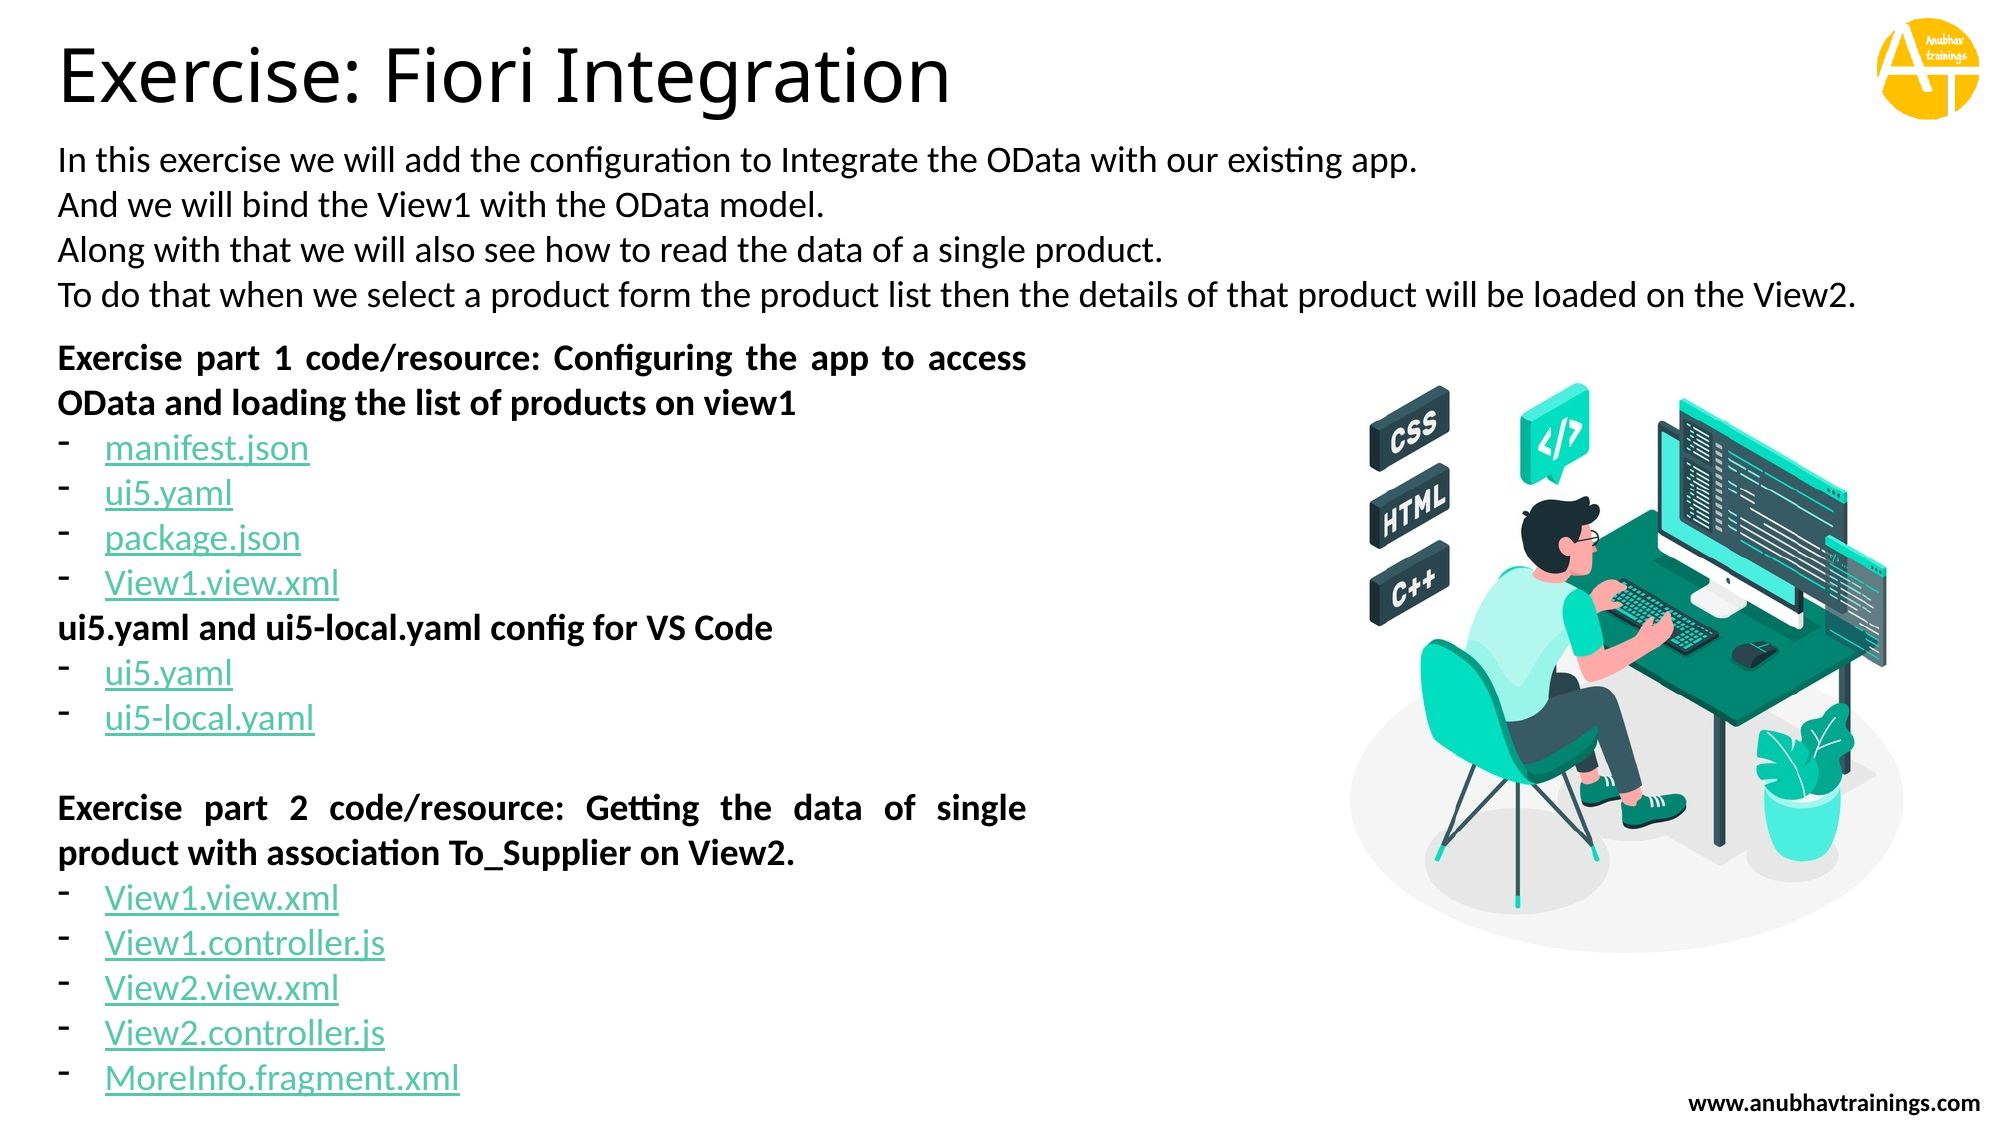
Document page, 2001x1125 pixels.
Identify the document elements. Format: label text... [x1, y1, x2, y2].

footer www.anubhavtrainings.com [1669, 1089, 2000, 1114]
picture [1318, 352, 1935, 969]
text_box In this exercise we will add the configuration to Integrate the OData with our existing app. And we will bind the View1 with the OData model. Along with that we will also see how to read the data of a single product. To do that when we select a product form the product list then the details of that product will be loaded on the View2. [42, 127, 1889, 323]
text_box Exercise: Fiori Integration [42, 30, 1319, 127]
picture [1866, 11, 1985, 128]
text_box Exercise part 1 code/resource: Configuring the app to access OData and loading the list of products on view1 manifest.json ui5.yaml package.json View1.view.xml ui5.yaml and ui5-local.yaml config for VS Code ui5.yaml ui5-local.yaml Exercise part 2 code/resource: Getting the data of single product with association To_Supplier on View2. View1.view.xml View1.controller.js View2.view.xml View2.controller.js MoreInfo.fragment.xml [42, 325, 1043, 1106]
